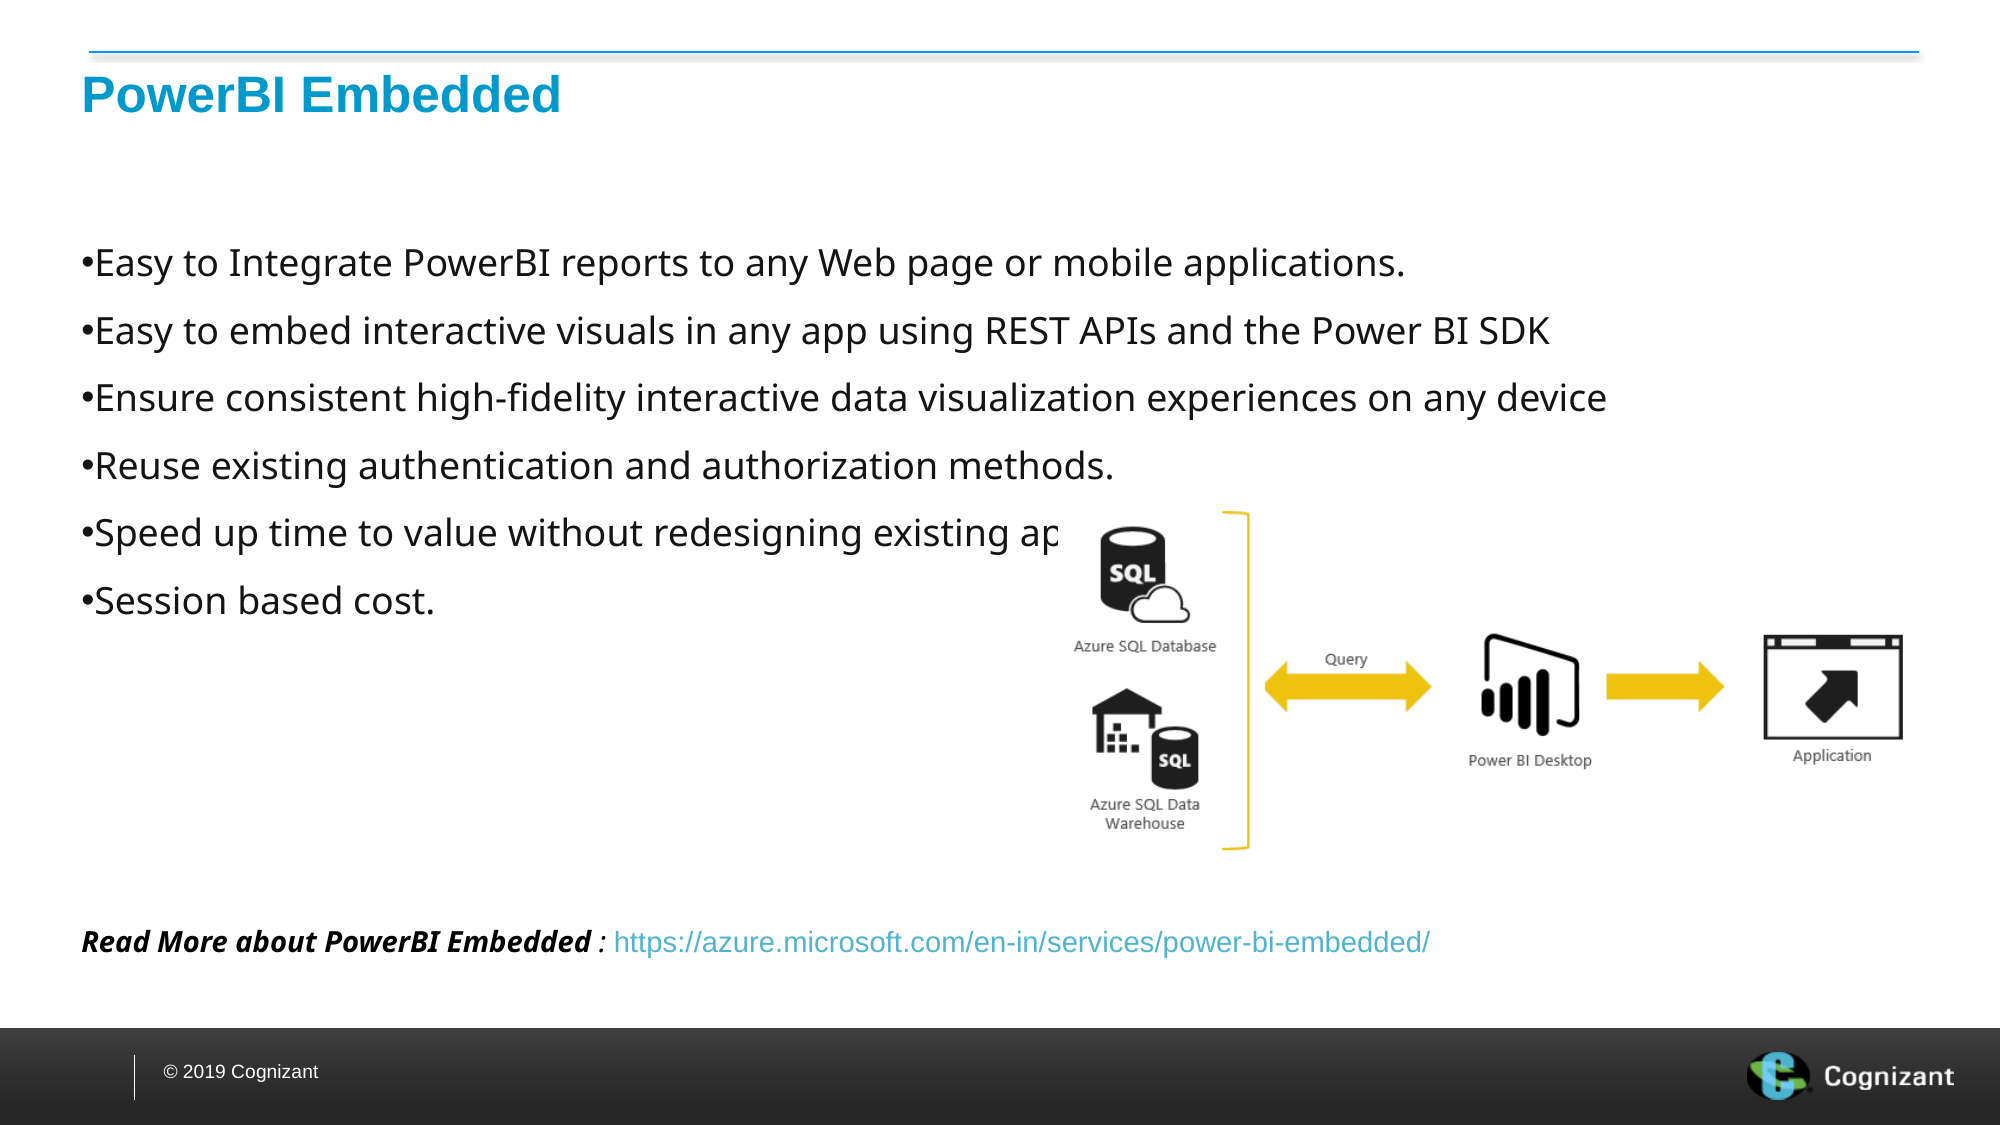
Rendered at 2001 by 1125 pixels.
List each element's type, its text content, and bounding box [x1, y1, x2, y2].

text_box Read More about PowerBI Embedded : https://azure.microsoft.com/en-in/services/power-bi-embedded/ [66, 916, 1949, 967]
picture [1058, 485, 1928, 887]
picture [1747, 1052, 1954, 1100]
text_box Easy to Integrate PowerBI reports to any Web page or mobile applications. Easy to embed interactive visuals in any app using REST APIs and the Power BI SDK Ensure consistent high-fidelity interactive data visualization experiences on any device Reuse existing authentication and authorization methods. Speed up time to value without redesigning existing app Session based cost. [66, 209, 1632, 630]
title PowerBI Embedded [66, 54, 1918, 154]
